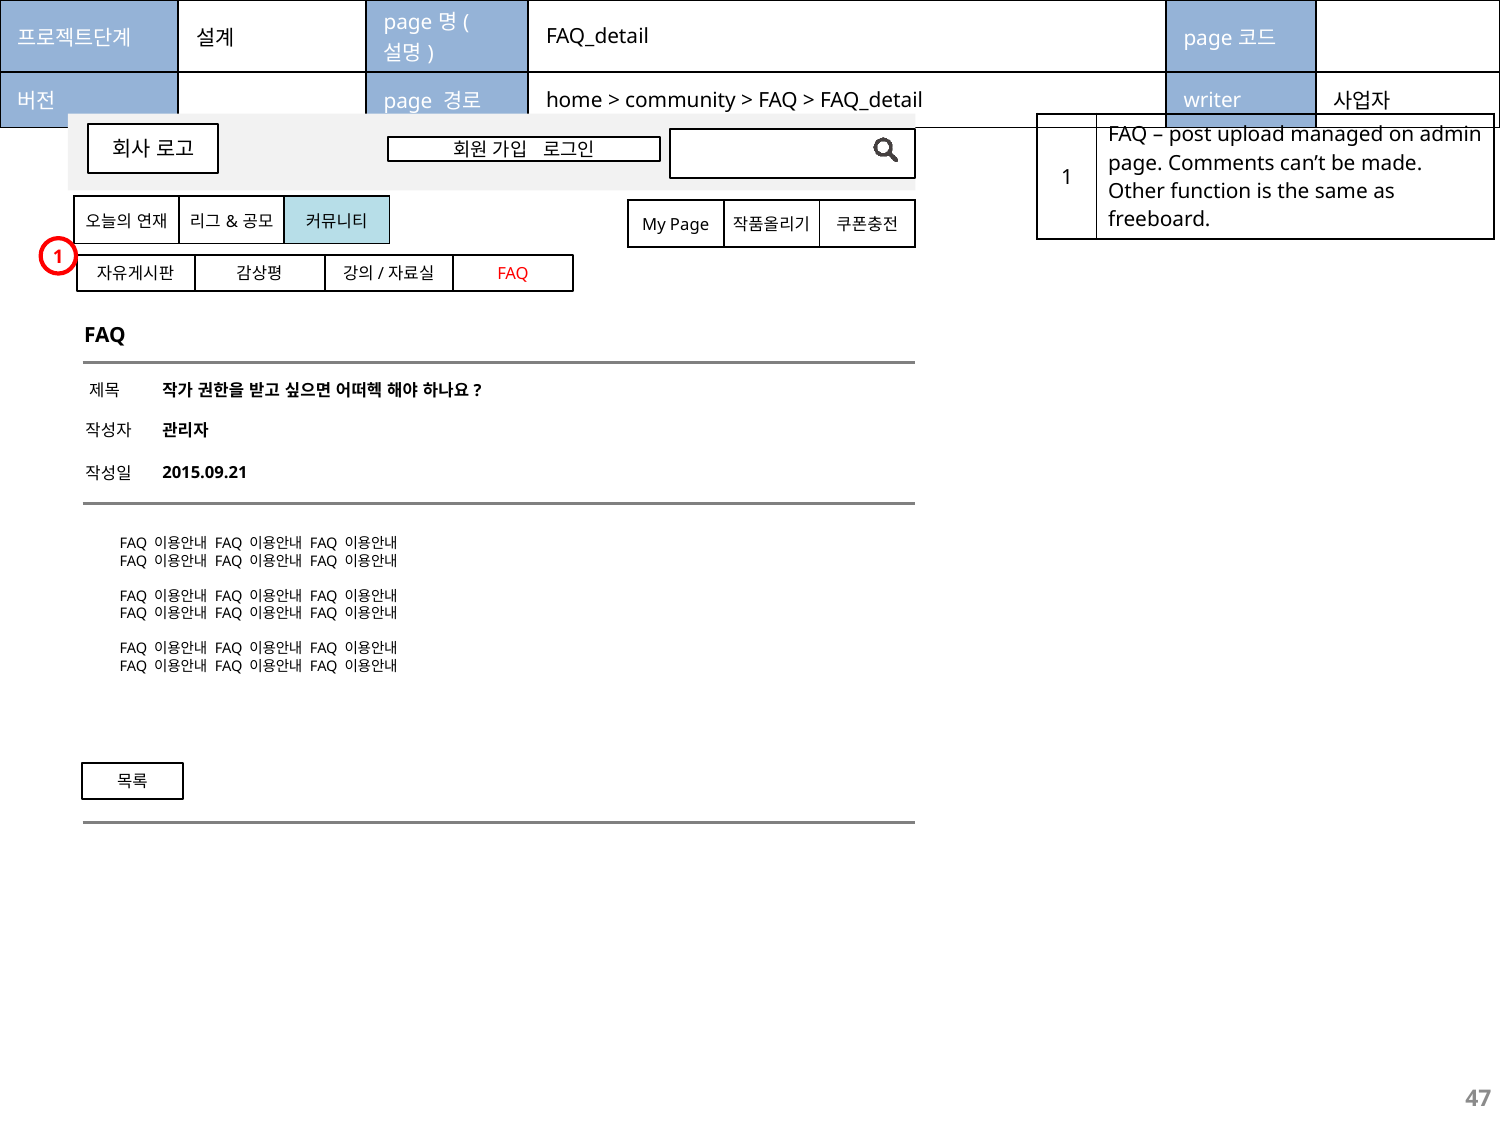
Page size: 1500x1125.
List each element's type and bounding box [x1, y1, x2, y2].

text_box [38, 236, 575, 293]
table_cell [367, 73, 527, 111]
table_header [725, 201, 819, 246]
table_header [180, 197, 283, 243]
table_cell [1317, 73, 1499, 127]
table_header [179, 1, 365, 71]
table_header [629, 201, 723, 246]
table_header [1167, 1, 1315, 71]
table_header [1038, 115, 1096, 238]
text_box [70, 315, 396, 353]
slide_number [1156, 1069, 1500, 1125]
table_cell [1, 73, 177, 127]
picture [873, 137, 898, 163]
table_header [820, 201, 914, 246]
text_box [70, 362, 916, 491]
text_box [104, 527, 898, 717]
table_cell [179, 73, 365, 111]
table_header [529, 1, 1165, 71]
table_header [367, 1, 527, 71]
table_header [75, 197, 178, 243]
table_cell [1167, 73, 1315, 113]
table_header [1317, 1, 1499, 71]
text_box [66, 111, 917, 192]
table_header [285, 197, 389, 243]
table_header [1097, 115, 1493, 238]
text_box [80, 761, 185, 801]
table_header [1, 1, 177, 71]
table_cell [529, 73, 1165, 127]
